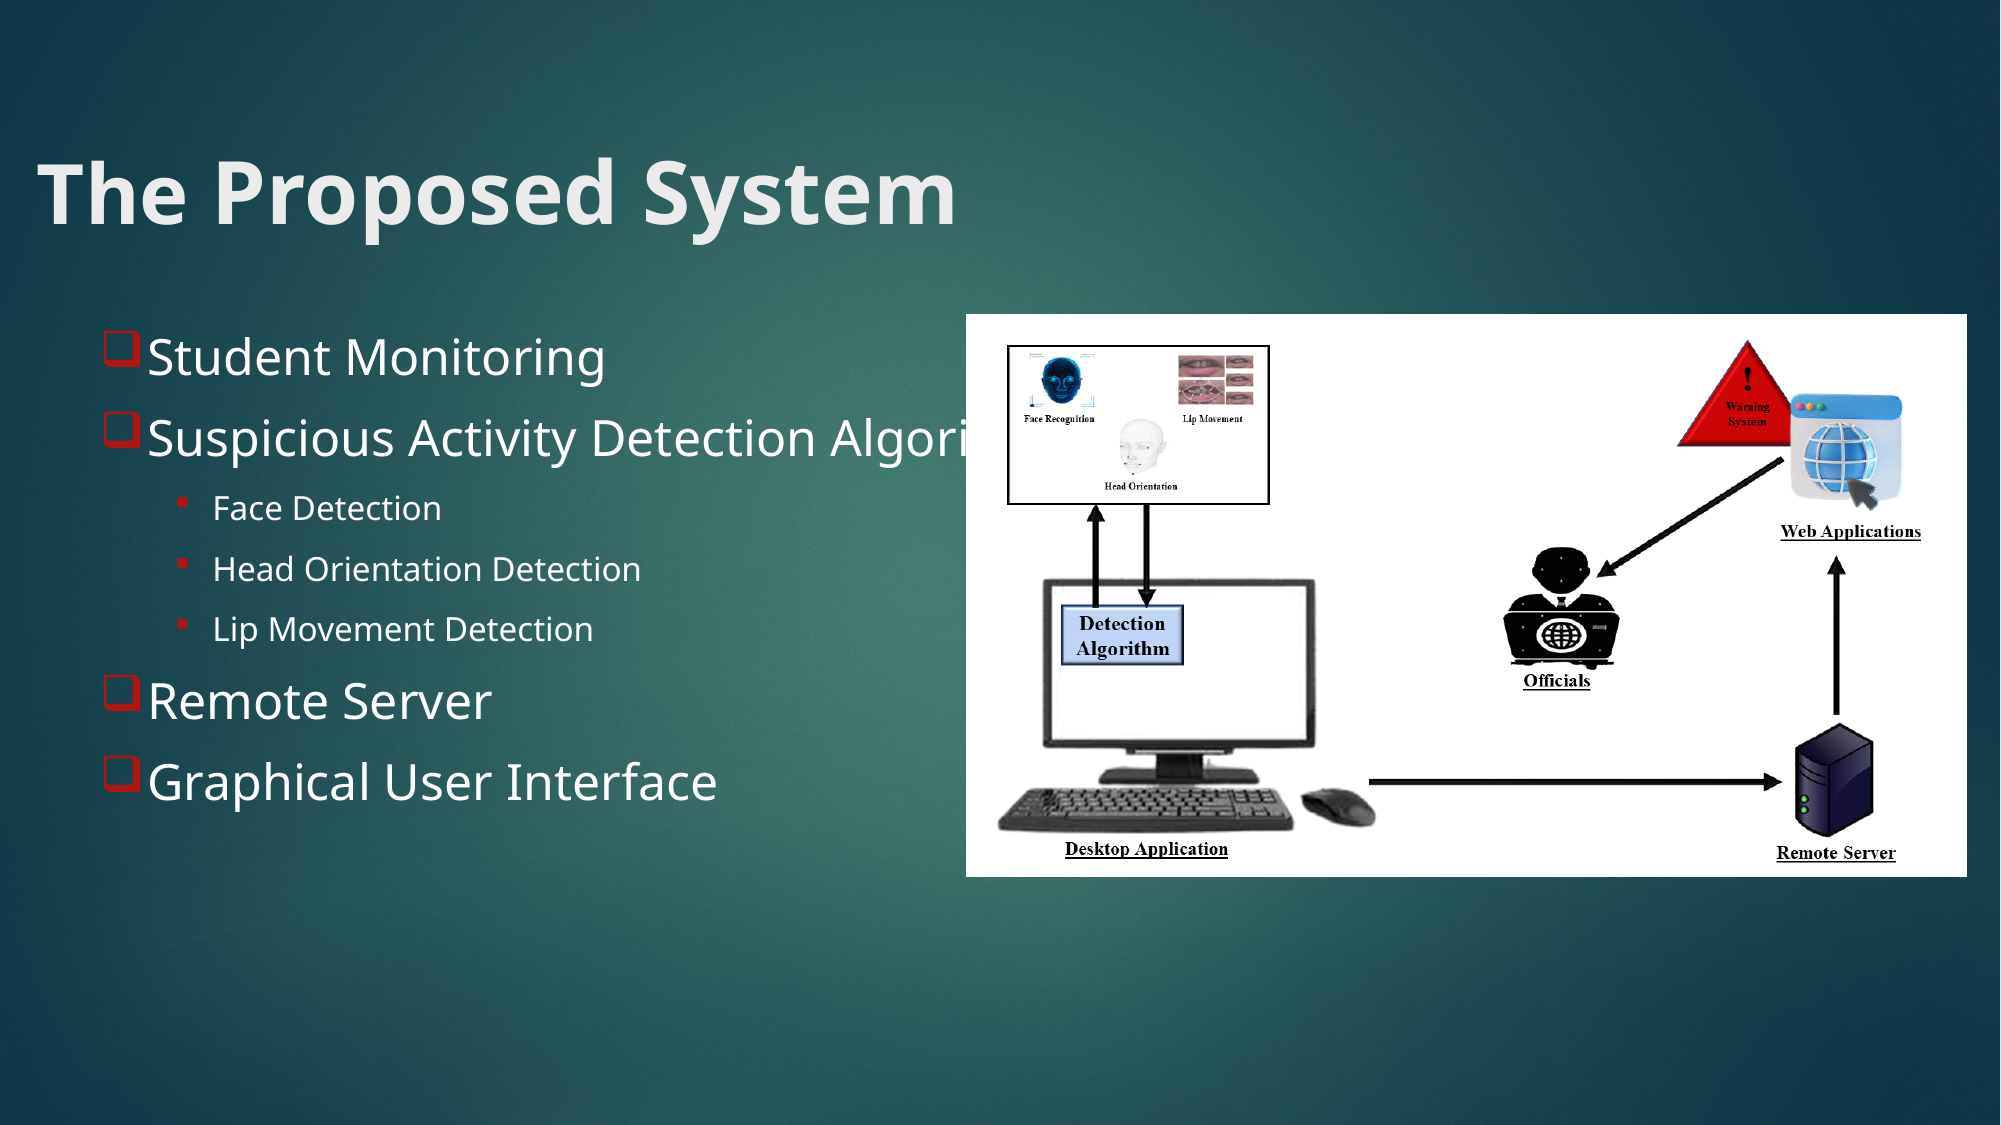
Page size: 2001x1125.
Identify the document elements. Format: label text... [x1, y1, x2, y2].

title The Proposed System [21, 129, 1484, 317]
picture [965, 314, 1967, 878]
text_box Student Monitoring Suspicious Activity Detection Algorithm Face Detection Head Orientation Detection Lip Movement Detection Remote Server Graphical User Interface [10, 317, 961, 644]
